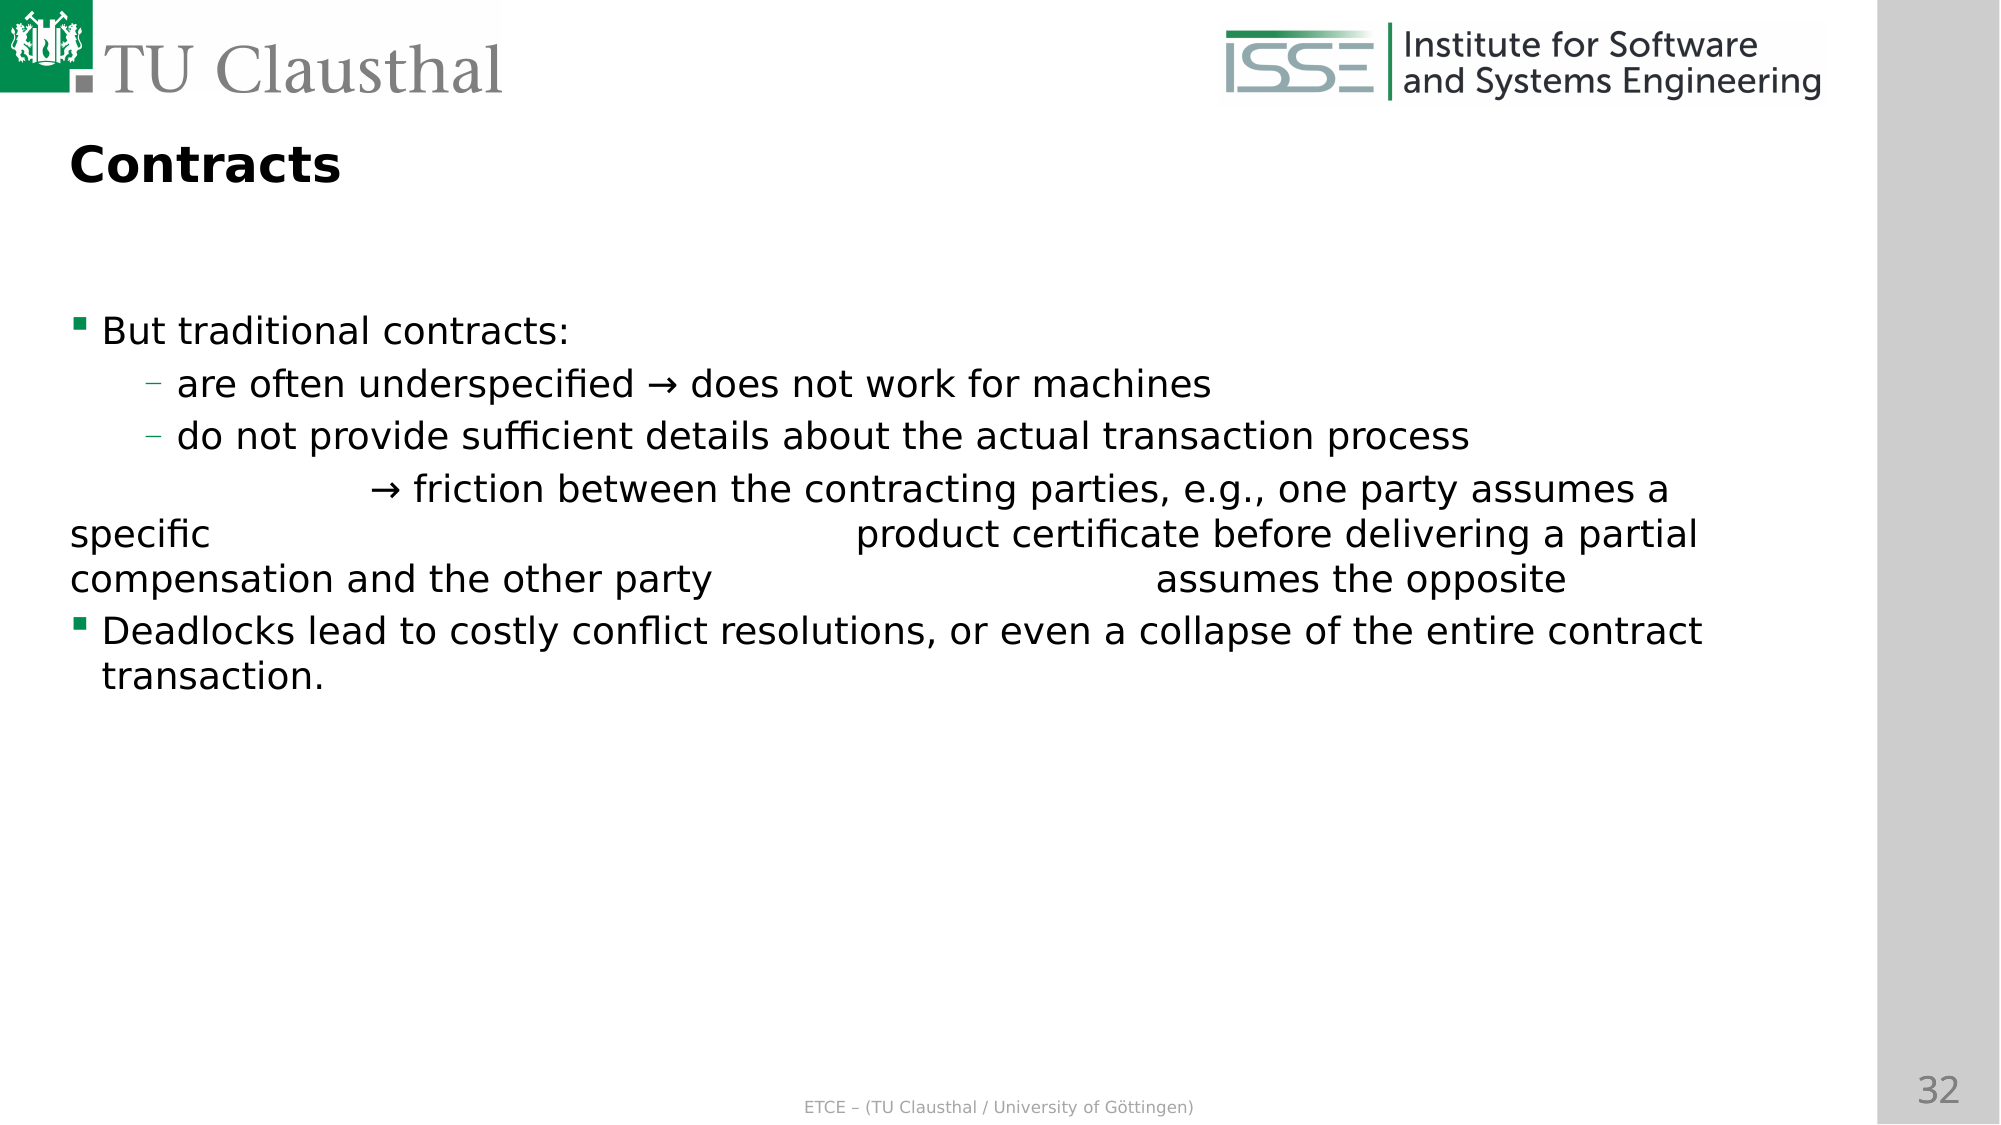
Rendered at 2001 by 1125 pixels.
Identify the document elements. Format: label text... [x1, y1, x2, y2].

picture [1218, 22, 1826, 107]
text_box But traditional contracts: are often underspecified → does not work for machines do not provide sufficient details about the actual transaction process → friction between the contracting parties, e.g., one party assumes a specific product certificate before delivering a partial compensation and the other party assumes the opposite Deadlocks lead to costly conflict resolutions, or even a collapse of the entire contract transaction. [54, 299, 1819, 1035]
text_box Contracts [54, 125, 1819, 208]
picture [0, 0, 502, 93]
